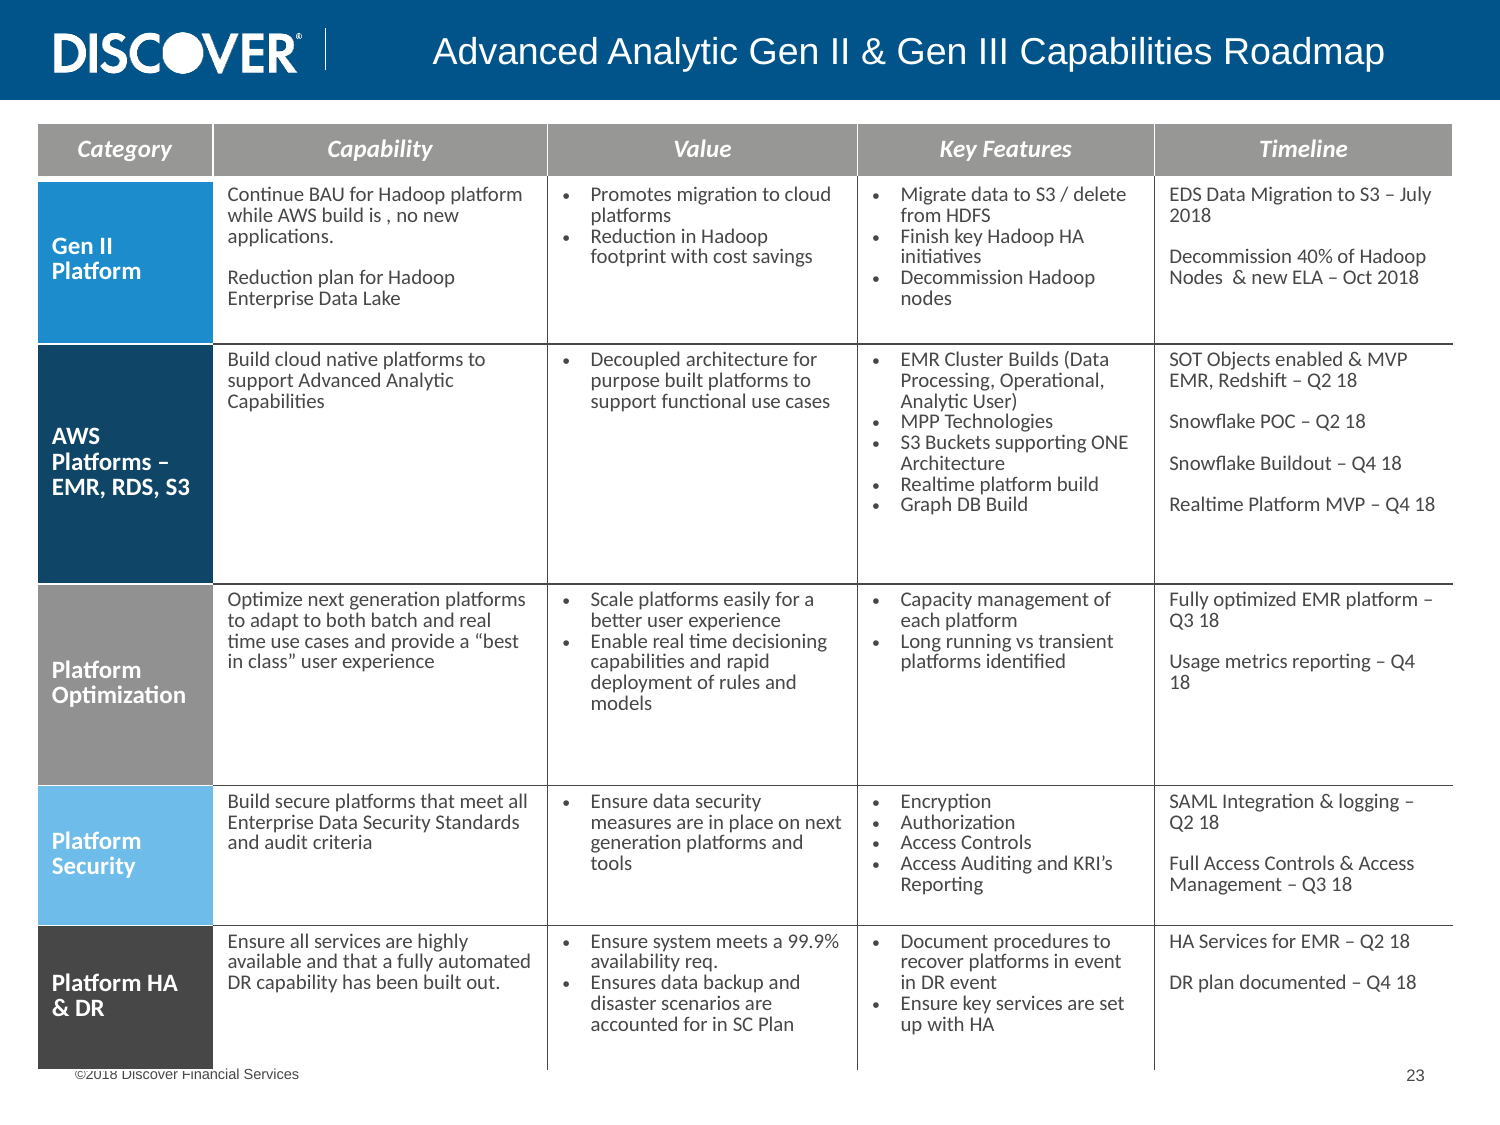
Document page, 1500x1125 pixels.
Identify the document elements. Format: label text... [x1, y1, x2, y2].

table_cell Document procedures to recover platforms in event in DR event Ensure key services are set up with HA [858, 926, 1154, 1070]
table_header Value [548, 124, 857, 176]
text_box Advanced Analytic Gen II & Gen III Capabilities Roadmap [417, 19, 1401, 80]
table_cell Decoupled architecture for purpose built platforms to support functional use cases [548, 345, 857, 583]
table_cell EMR Cluster Builds (Data Processing, Operational, Analytic User) MPP Technologies S3 Buckets supporting ONE Architecture Realtime platform build Graph DB Build [858, 345, 1154, 583]
footer ©2018 Discover Financial Services [75, 1070, 375, 1125]
table_cell Build secure platforms that meet all Enterprise Data Security Standards and audit criteria [213, 786, 547, 925]
table_cell Build cloud native platforms to support Advanced Analytic Capabilities [213, 345, 547, 583]
table_cell AWS Platforms – EMR, RDS, S3 [38, 345, 213, 583]
table_cell EDS Data Migration to S3 – July 2018 Decommission 40% of Hadoop Nodes & new ELA – Oct 2018 [1155, 182, 1453, 343]
table_header Capability [214, 124, 547, 176]
table_cell Optimize next generation platforms to adapt to both batch and real time use cases and provide a “best in class” user experience [213, 585, 547, 785]
table_cell Platform Security [38, 786, 213, 925]
table_cell HA Services for EMR – Q2 18 DR plan documented – Q4 18 [1155, 926, 1453, 1070]
table_cell Ensure system meets a 99.9% availability req. Ensures data backup and disaster scenarios are accounted for in SC Plan [548, 926, 857, 1070]
table_cell SAML Integration & logging – Q2 18 Full Access Controls & Access Management – Q3 18 [1155, 786, 1453, 925]
table_cell Ensure data security measures are in place on next generation platforms and tools [548, 786, 857, 925]
table_header Timeline [1155, 124, 1452, 176]
table_cell Continue BAU for Hadoop platform while AWS build is , no new applications. Reduction plan for Hadoop Enterprise Data Lake [213, 182, 547, 343]
table_cell Platform HA & DR [38, 926, 213, 1069]
table_header Category [38, 124, 212, 176]
table_cell Platform Optimization [38, 585, 213, 785]
table_cell Ensure all services are highly available and that a fully automated DR capability has been built out. [213, 926, 547, 1070]
picture [15, 0, 341, 113]
table_cell Encryption Authorization Access Controls Access Auditing and KRI’s Reporting [858, 786, 1154, 925]
table_cell Scale platforms easily for a better user experience Enable real time decisioning capabilities and rapid deployment of rules and models [548, 585, 857, 785]
table_cell Migrate data to S3 / delete from HDFS Finish key Hadoop HA initiatives Decommission Hadoop nodes [858, 182, 1154, 343]
table_cell Promotes migration to cloud platforms Reduction in Hadoop footprint with cost savings [548, 182, 857, 343]
table_cell Capacity management of each platform Long running vs transient platforms identified [858, 585, 1154, 785]
table_cell SOT Objects enabled & MVP EMR, Redshift – Q2 18 Snowflake POC – Q2 18 Snowflake Buildout – Q4 18 Realtime Platform MVP – Q4 18 [1155, 345, 1453, 583]
table_header Key Features [858, 124, 1154, 176]
slide_number 23 [1125, 1070, 1425, 1125]
table_cell Fully optimized EMR platform – Q3 18 Usage metrics reporting – Q4 18 [1155, 585, 1453, 785]
table_cell Gen II Platform [38, 182, 213, 343]
